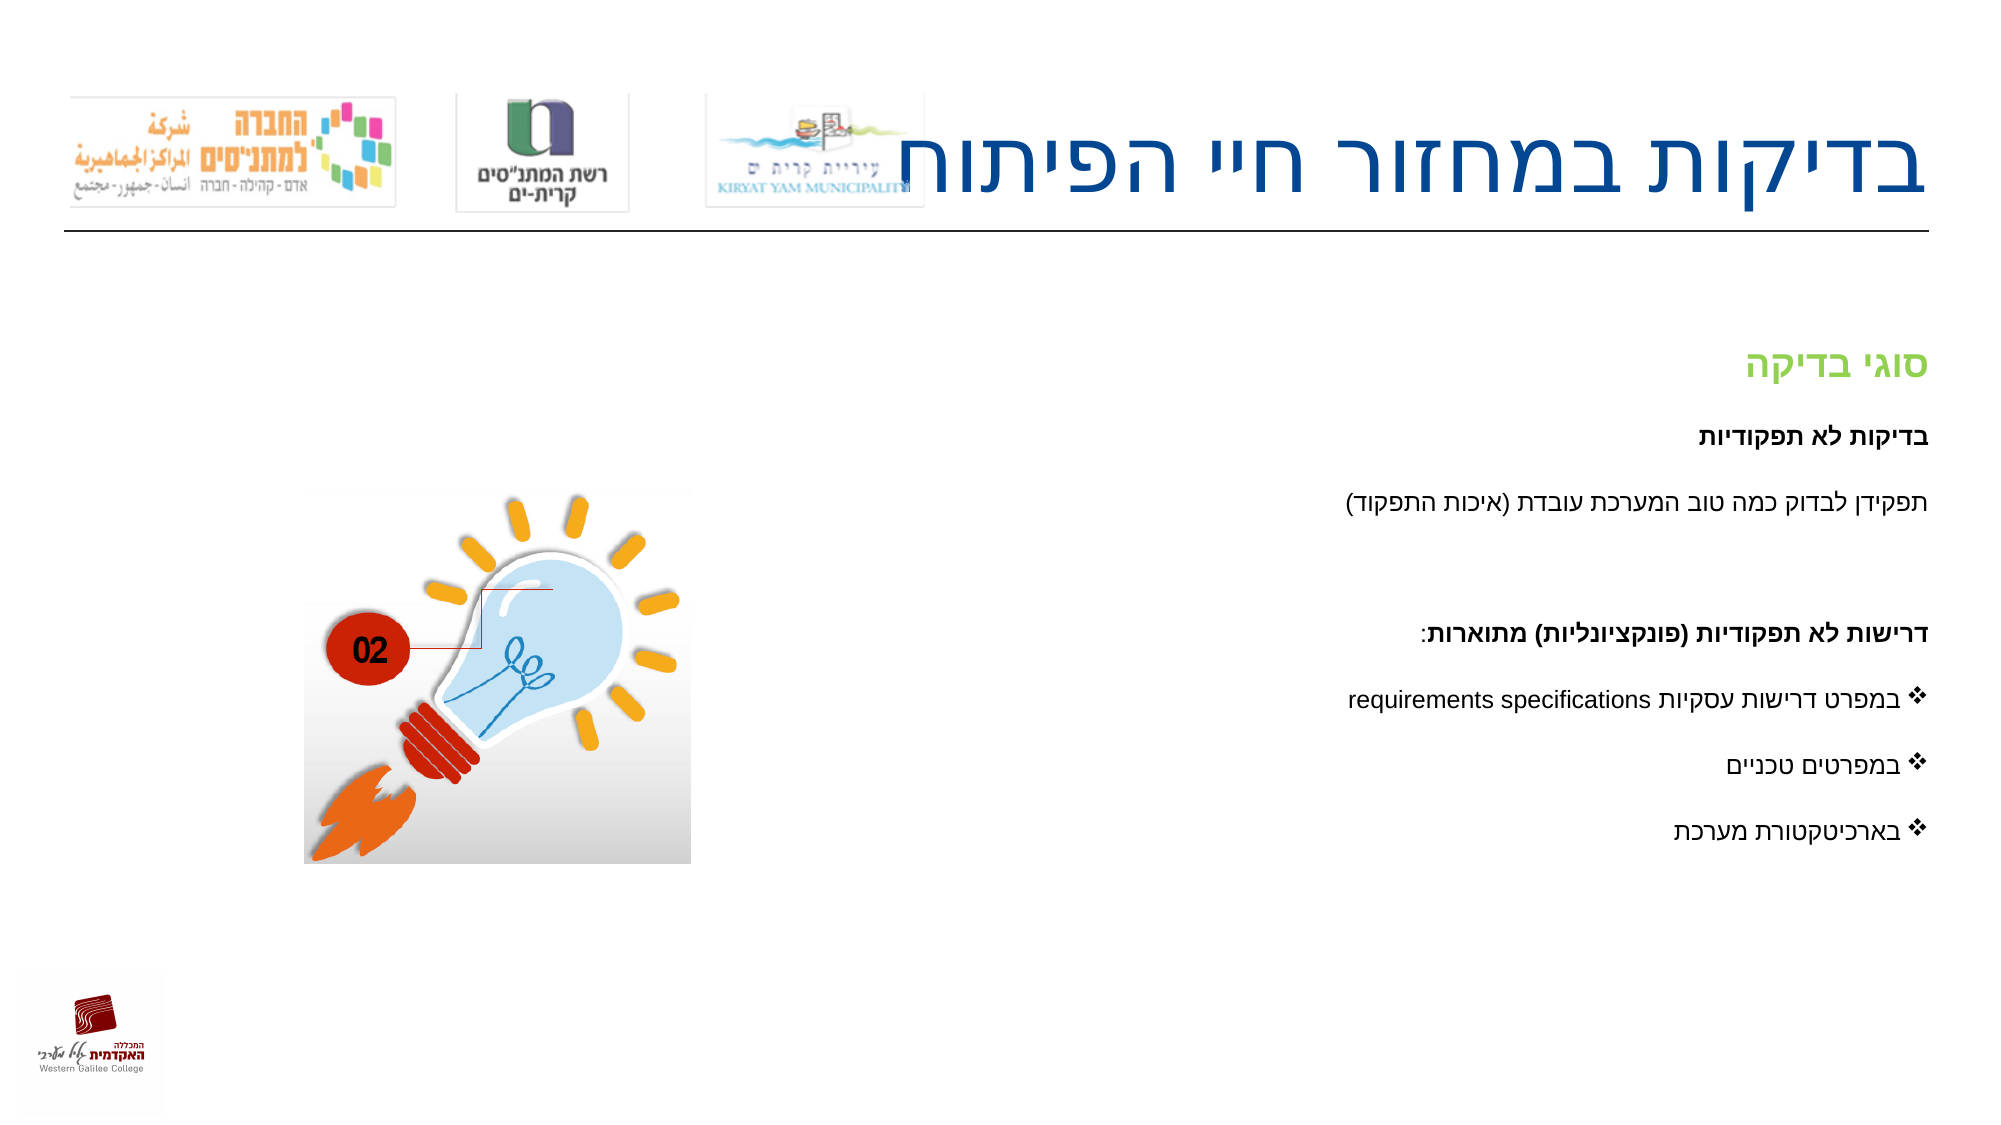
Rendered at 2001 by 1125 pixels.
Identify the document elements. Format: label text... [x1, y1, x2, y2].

picture [18, 970, 164, 1116]
title בדיקות במחזור חיי הפיתוח [64, 55, 1930, 221]
picture [70, 93, 925, 213]
text_box סוגי בדיקה בדיקות לא תפקודיות תפקידן לבדוק כמה טוב המערכת עובדת (איכות התפקוד) דרישות לא תפקודיות (פונקציונליות) מתוארות: במפרט דרישות עסקיות requirements specifications במפרטים טכניים בארכיטקטורת מערכת [924, 309, 1930, 1043]
picture [304, 488, 691, 864]
